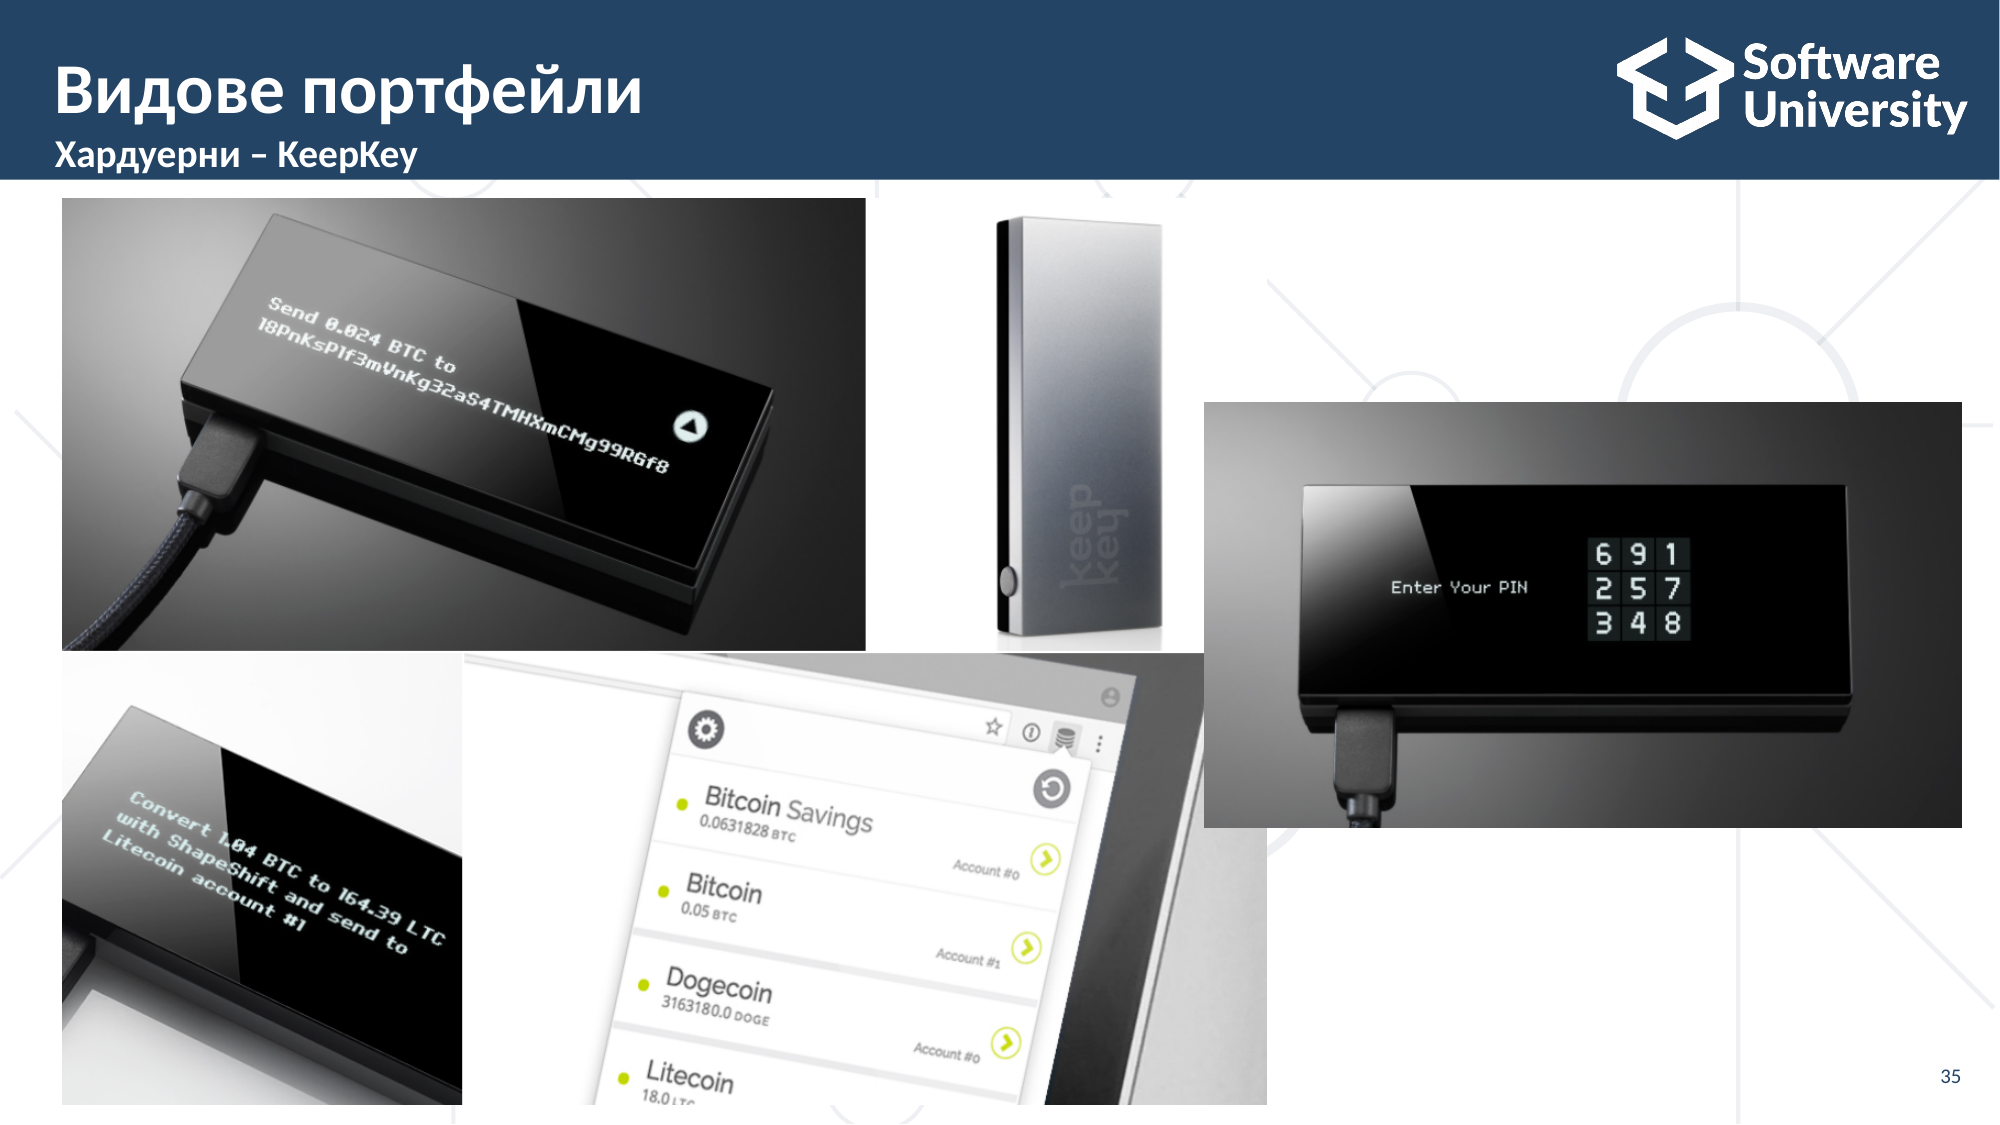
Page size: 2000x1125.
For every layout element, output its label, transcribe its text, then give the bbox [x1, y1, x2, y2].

title Видове портфейли Хардуерни – KeepKey [37, 35, 1681, 181]
picture [1681, 37, 1968, 140]
picture [61, 198, 1962, 1105]
slide_number 35 [1896, 1049, 1968, 1101]
